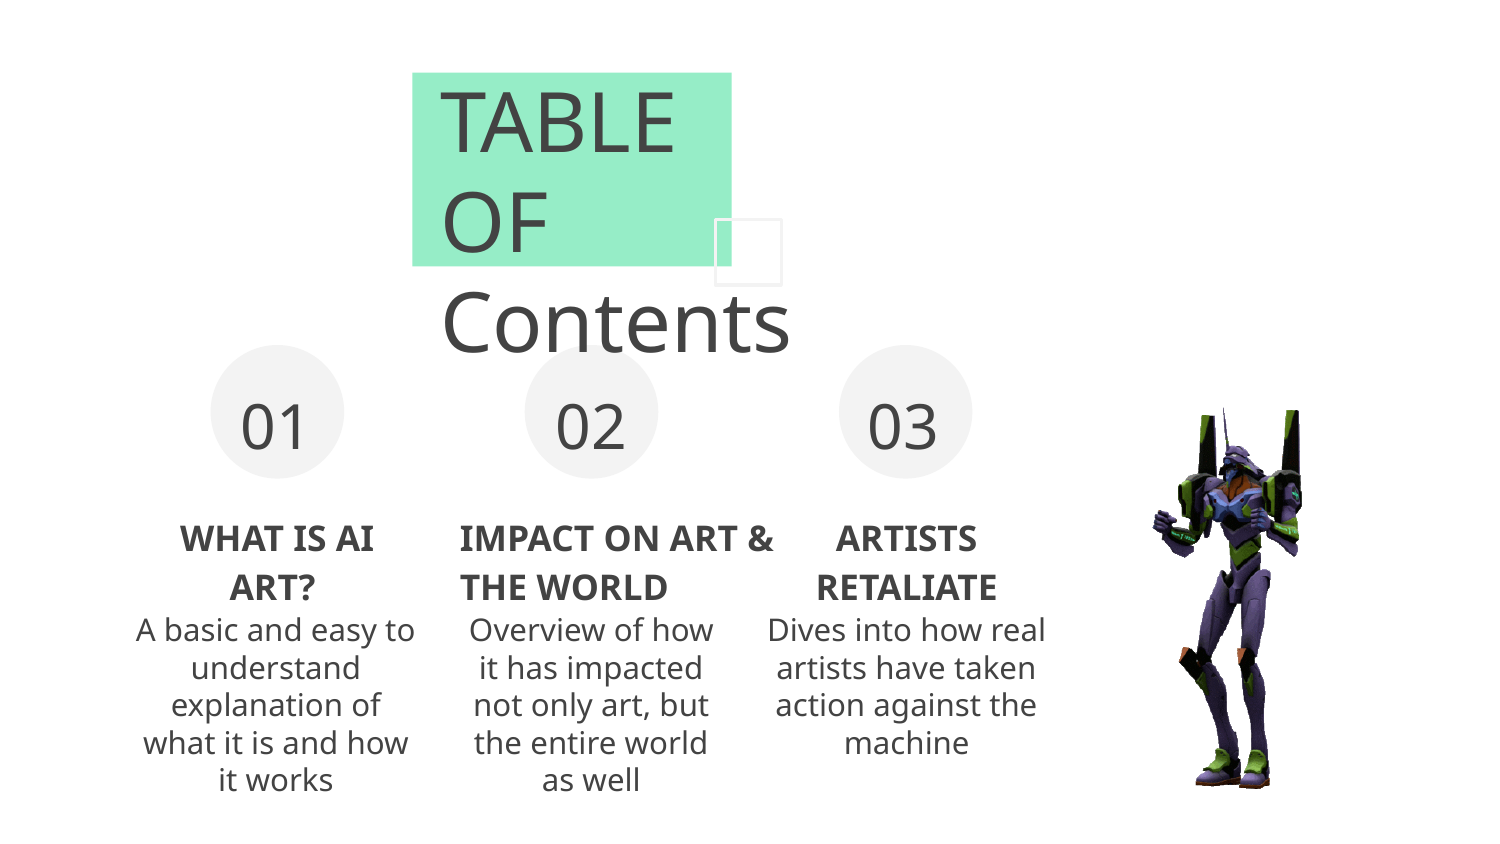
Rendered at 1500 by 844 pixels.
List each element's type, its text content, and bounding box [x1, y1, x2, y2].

subtitle A basic and easy to understand explanation of what it is and how it works [118, 595, 434, 698]
subtitle 01 [216, 361, 336, 421]
subtitle ARTISTS RETALIATE [749, 494, 1065, 595]
picture [1120, 310, 1340, 797]
subtitle WHAT IS AI ART? [120, 494, 434, 595]
subtitle Dives into how real artists have taken action against the machine [749, 595, 1065, 698]
subtitle 03 [844, 361, 963, 421]
subtitle IMPACT ON ART & THE WORLD [444, 494, 749, 609]
subtitle Overview of how it has impacted not only art, but the entire world as well [442, 595, 741, 698]
subtitle 02 [532, 361, 651, 421]
title TABLE OF Contents [425, 54, 812, 244]
